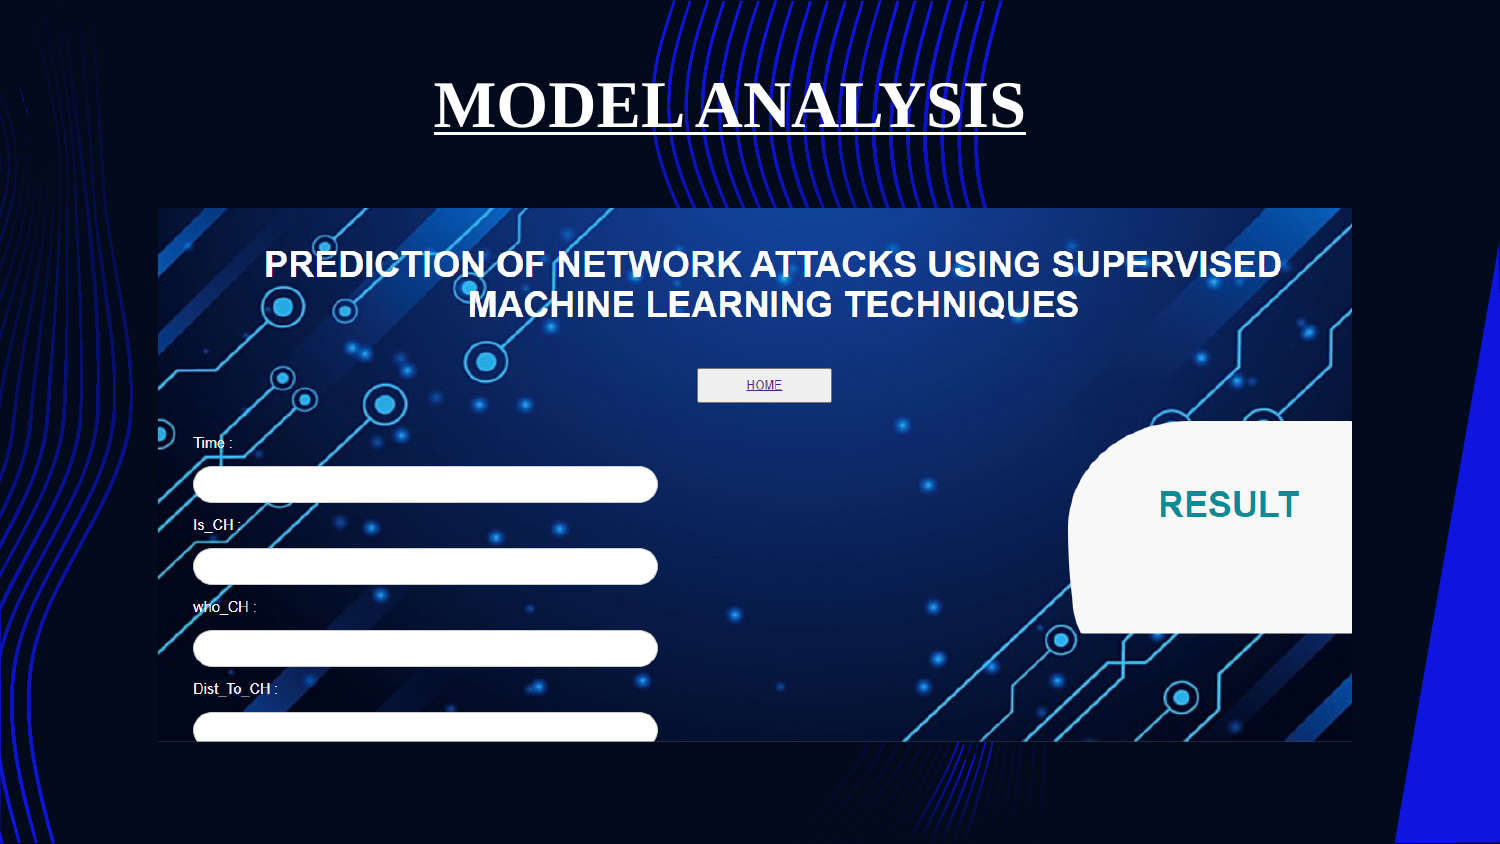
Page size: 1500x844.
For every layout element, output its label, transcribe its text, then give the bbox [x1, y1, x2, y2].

picture [157, 208, 1353, 742]
subtitle MODEL ANALYSIS [399, 46, 1136, 123]
